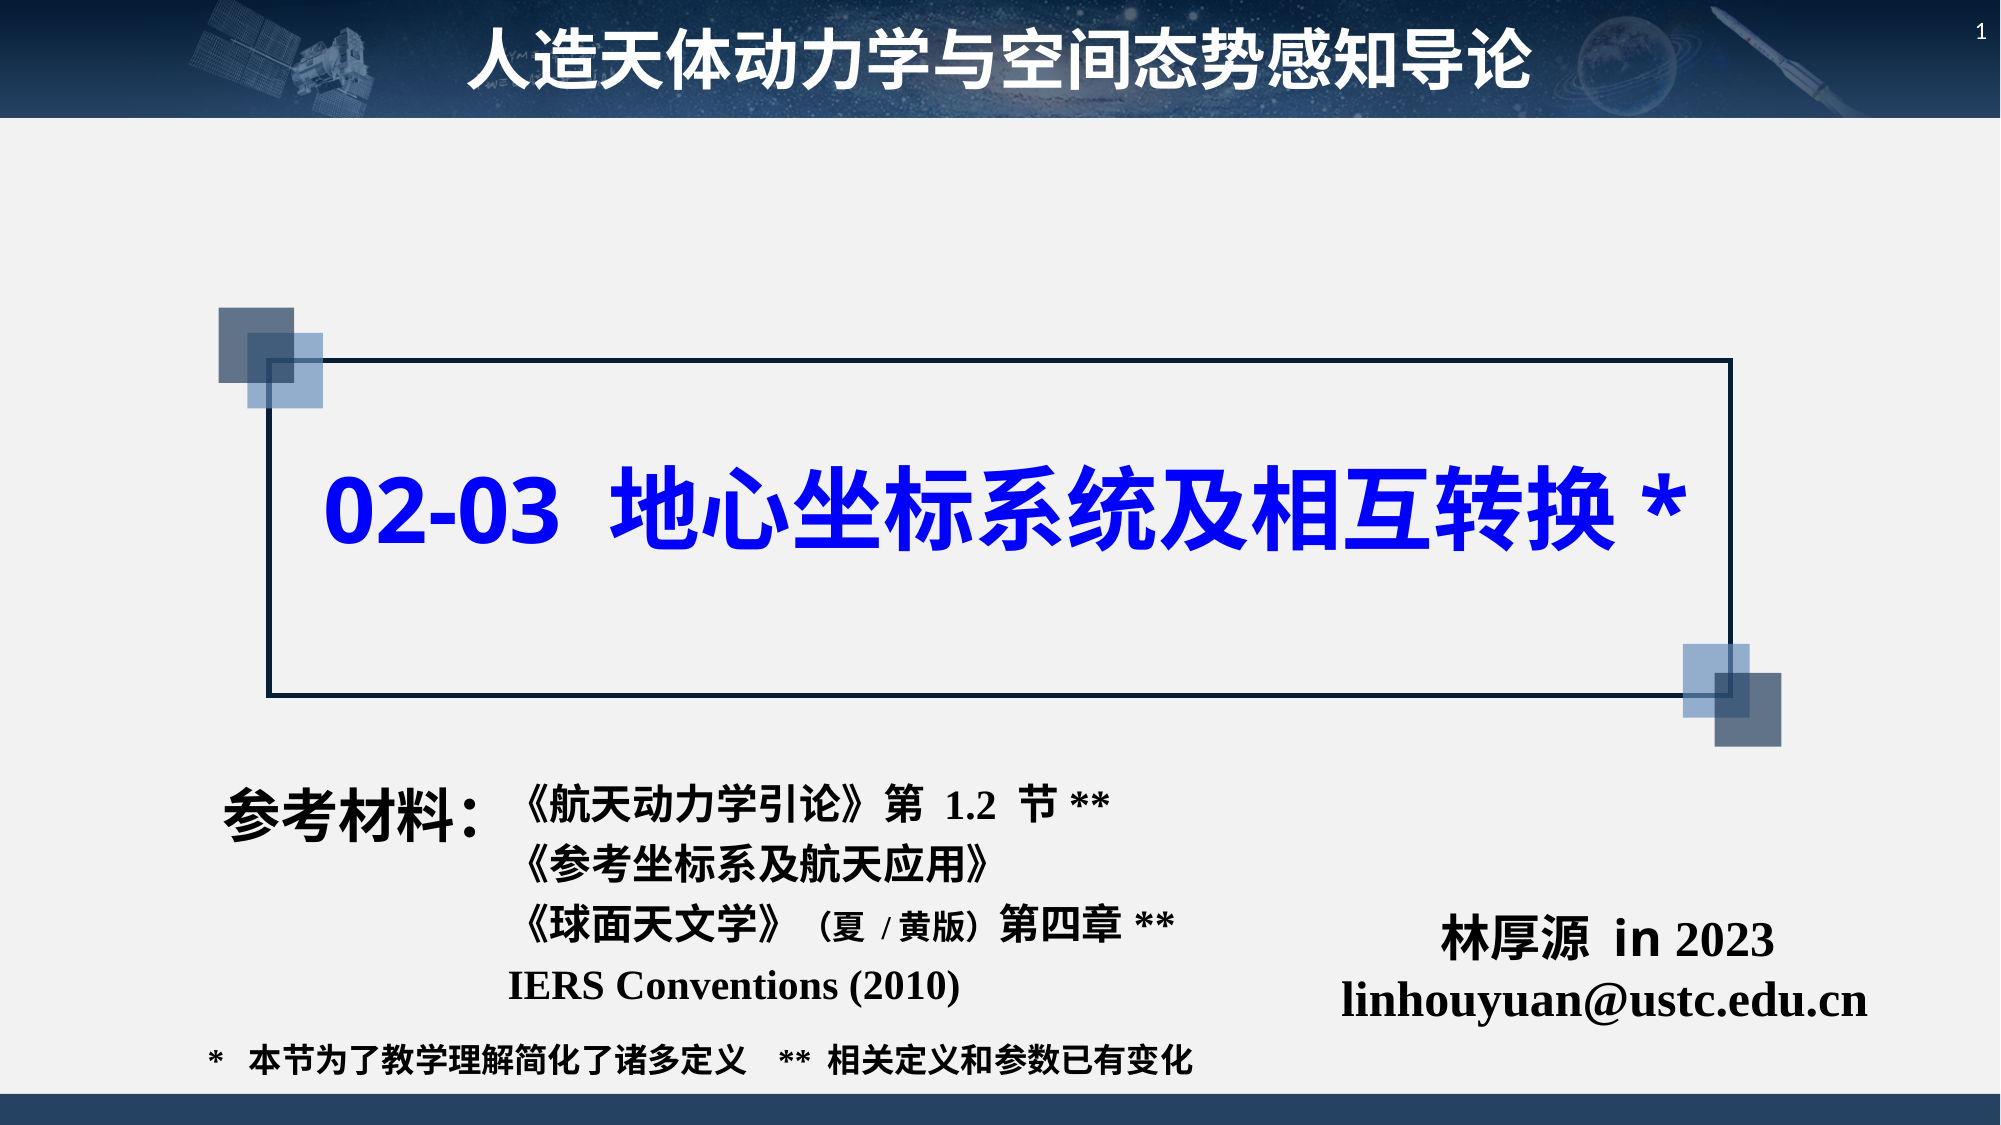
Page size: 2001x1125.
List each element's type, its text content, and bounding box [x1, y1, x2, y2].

text_box 《航天动力学引论》第 1.2 节** 《参考坐标系及航天应用》 《球面天文学》（夏 /黄版）第四章** IERS Conventions (2010) [492, 760, 1416, 1016]
text_box 人造天体动力学与空间态势感知导论 [0, 0, 2000, 117]
text_box * 本节为了教学理解简化了诸多定义 ** 相关定义和参数已有变化 [184, 1032, 1357, 1087]
picture [0, 0, 2001, 118]
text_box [218, 307, 1782, 747]
text_box 参考材料： [168, 736, 568, 857]
text_box 林厚源 in 2023 linhouyuan@ustc.edu.cn [1326, 899, 1890, 1035]
